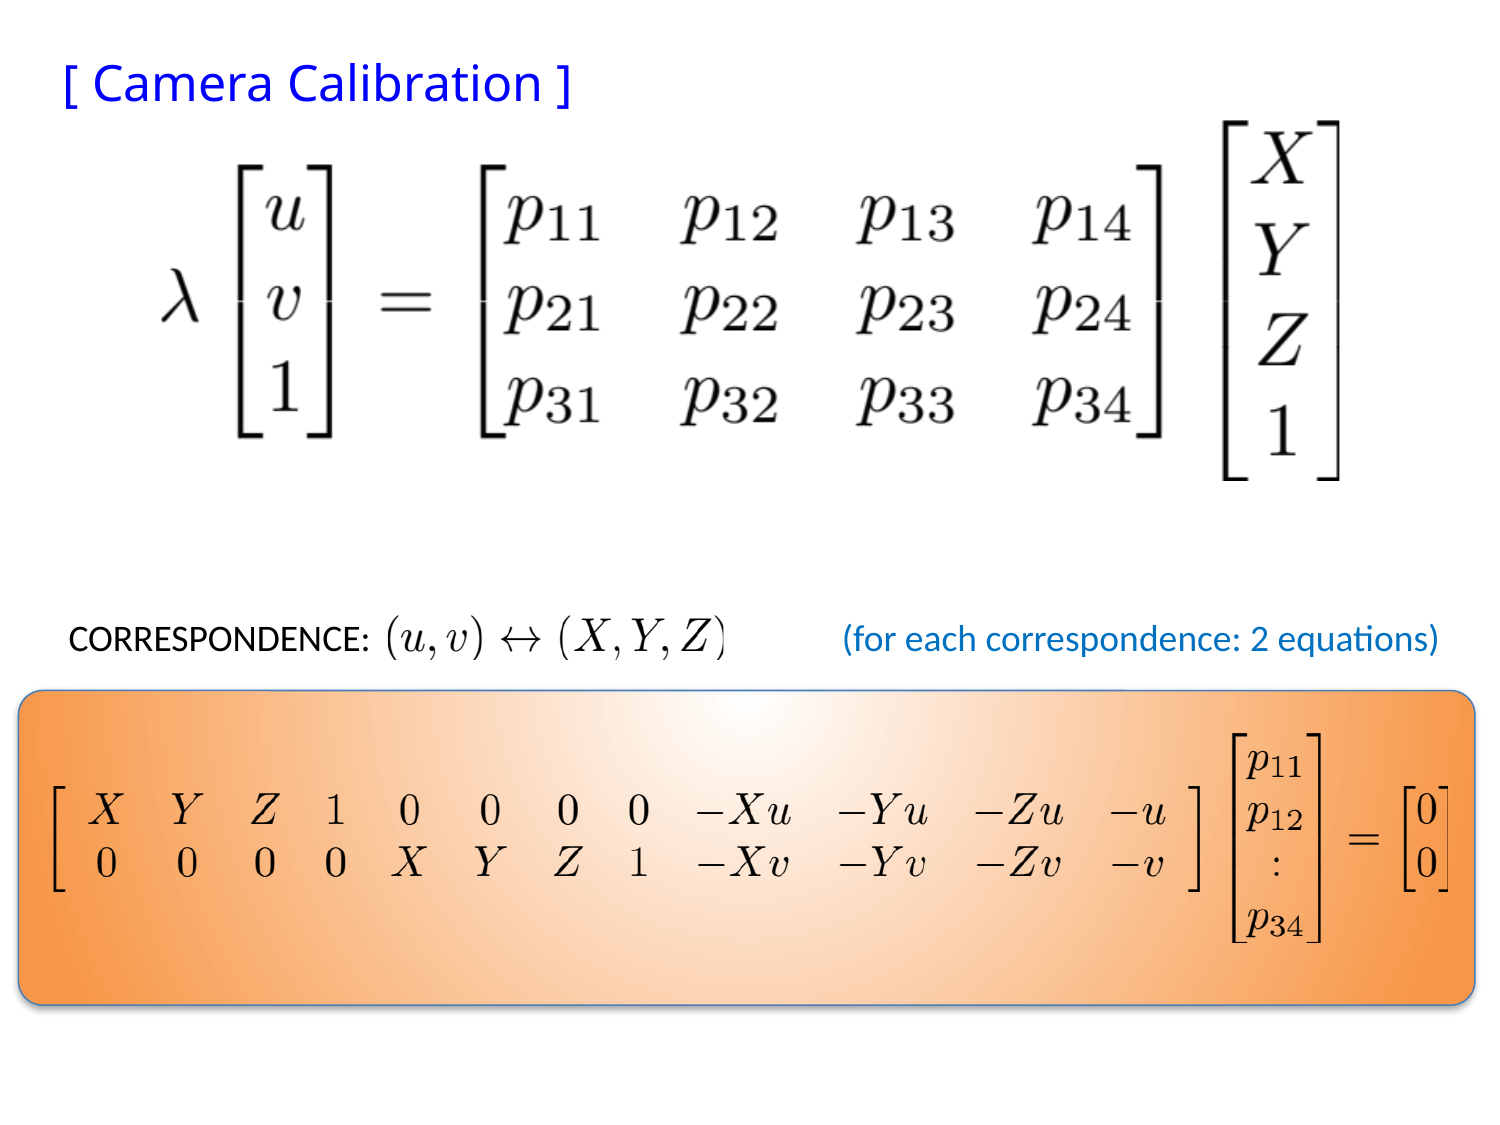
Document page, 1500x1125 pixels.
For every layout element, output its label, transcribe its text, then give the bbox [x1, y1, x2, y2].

picture [160, 119, 1340, 481]
text_box (for each correspondence: 2 equations) [827, 606, 1456, 667]
picture [387, 613, 724, 660]
text_box [ Camera Calibration ] [47, 43, 1396, 119]
text_box [17, 689, 1476, 1006]
picture [51, 732, 1449, 943]
text_box CORRESPONDENCE: [53, 606, 386, 667]
